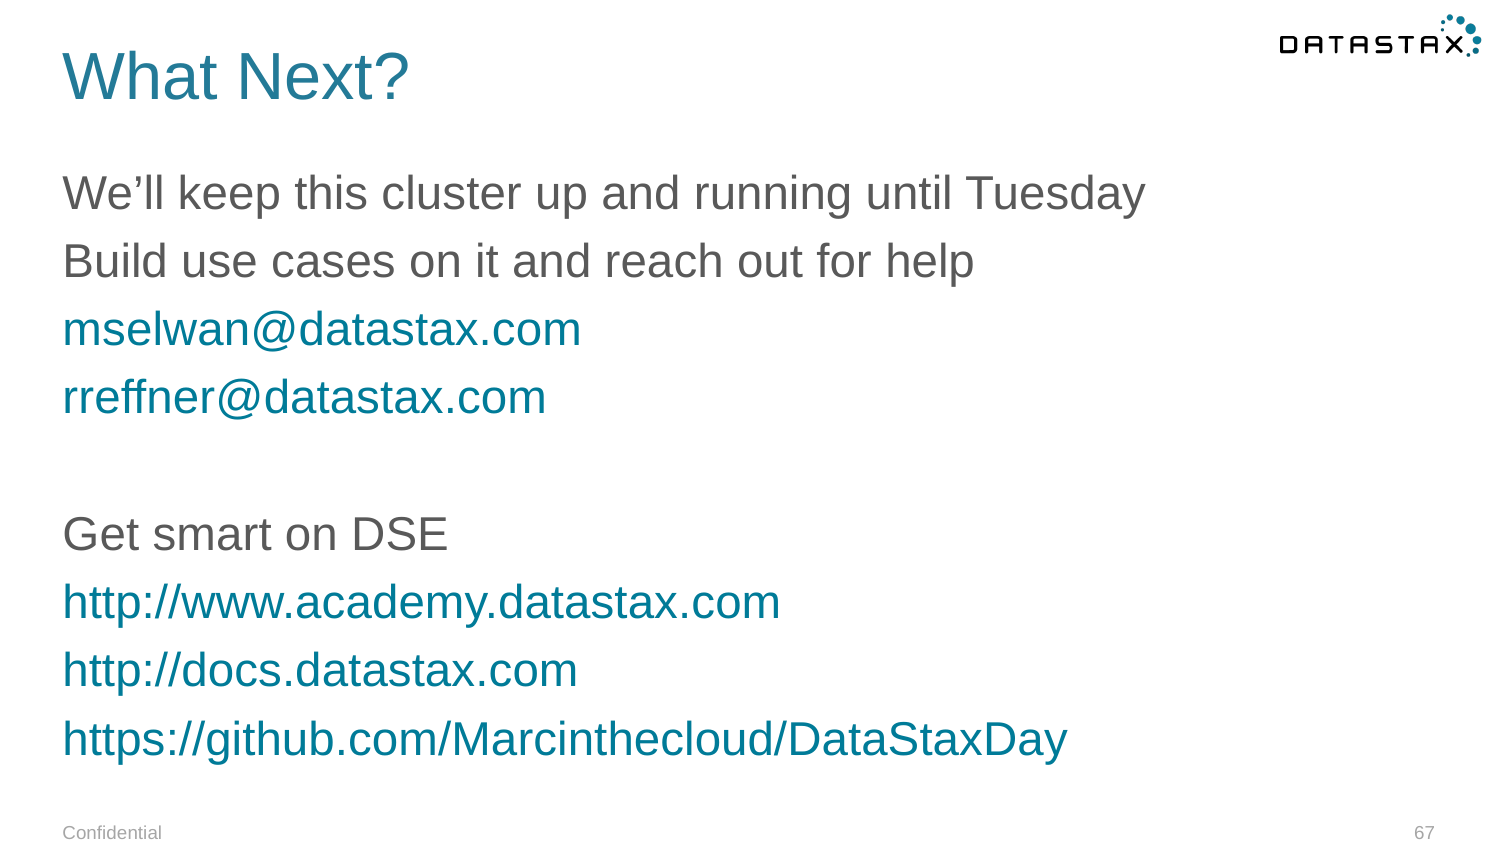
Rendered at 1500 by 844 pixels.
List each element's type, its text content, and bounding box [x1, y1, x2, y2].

slide_number 67 [1110, 820, 1436, 844]
title What Next? [62, 32, 1300, 118]
list We’ll keep this cluster up and running until Tuesday Build use cases on it and reach out for help mselwan@datastax.com rreffner@datastax.com Get smart on DSE http://www.academy.datastax.com http://docs.datastax.com https://github.com/Marcinthecloud/DataStaxDay [62, 161, 1434, 770]
picture [1273, 7, 1485, 70]
footer Confidential [62, 820, 638, 844]
